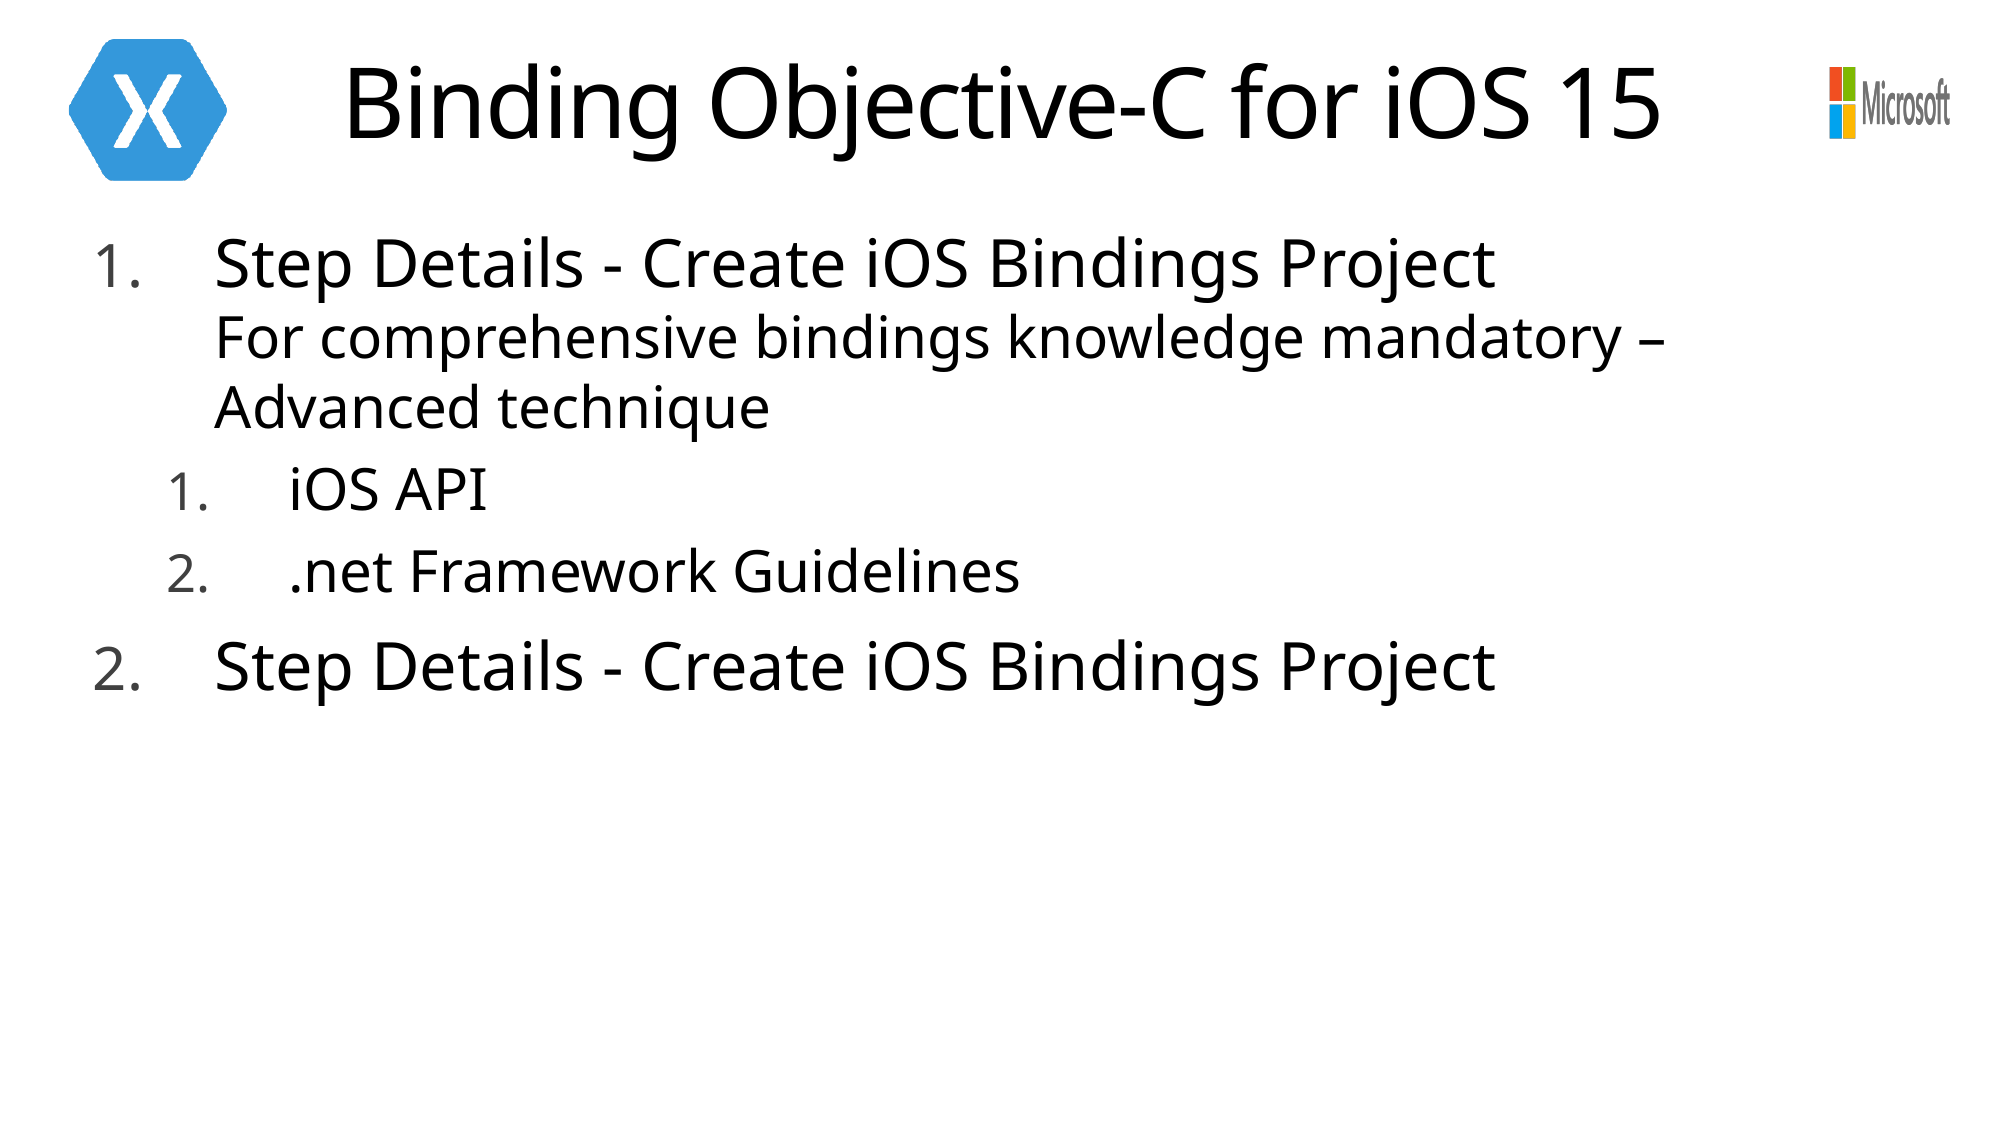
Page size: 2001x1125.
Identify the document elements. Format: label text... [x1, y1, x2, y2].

picture [68, 39, 236, 181]
title Binding Objective-C for iOS 15 [317, 39, 1697, 187]
list Step Details - Create iOS Bindings Project For comprehensive bindings knowledge mandatory – Advanced technique iOS API .net Framework Guidelines Step Details - Create iOS Bindings Project [68, 205, 1946, 1091]
picture [1813, 23, 1967, 181]
